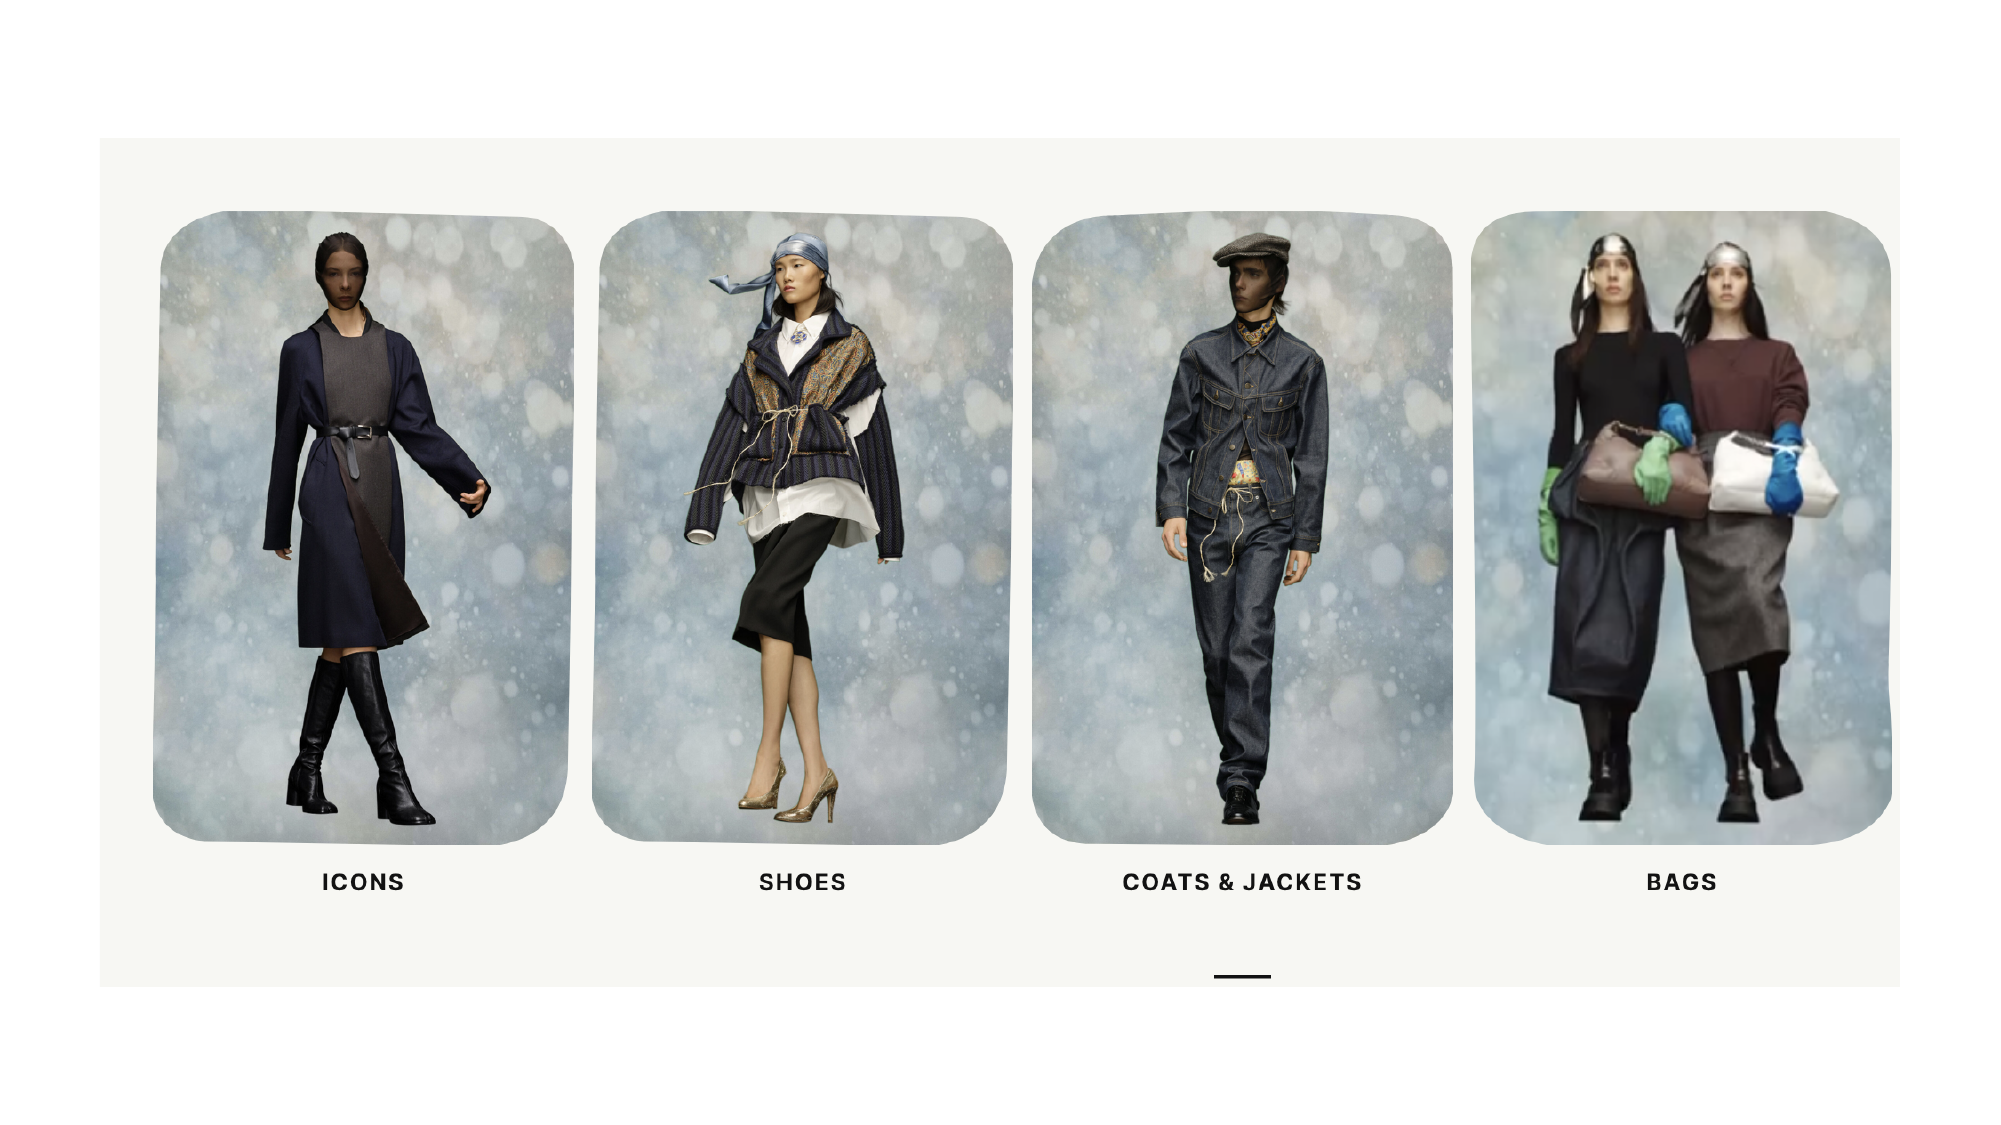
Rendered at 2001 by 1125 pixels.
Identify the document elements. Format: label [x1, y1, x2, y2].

picture [99, 138, 1900, 987]
